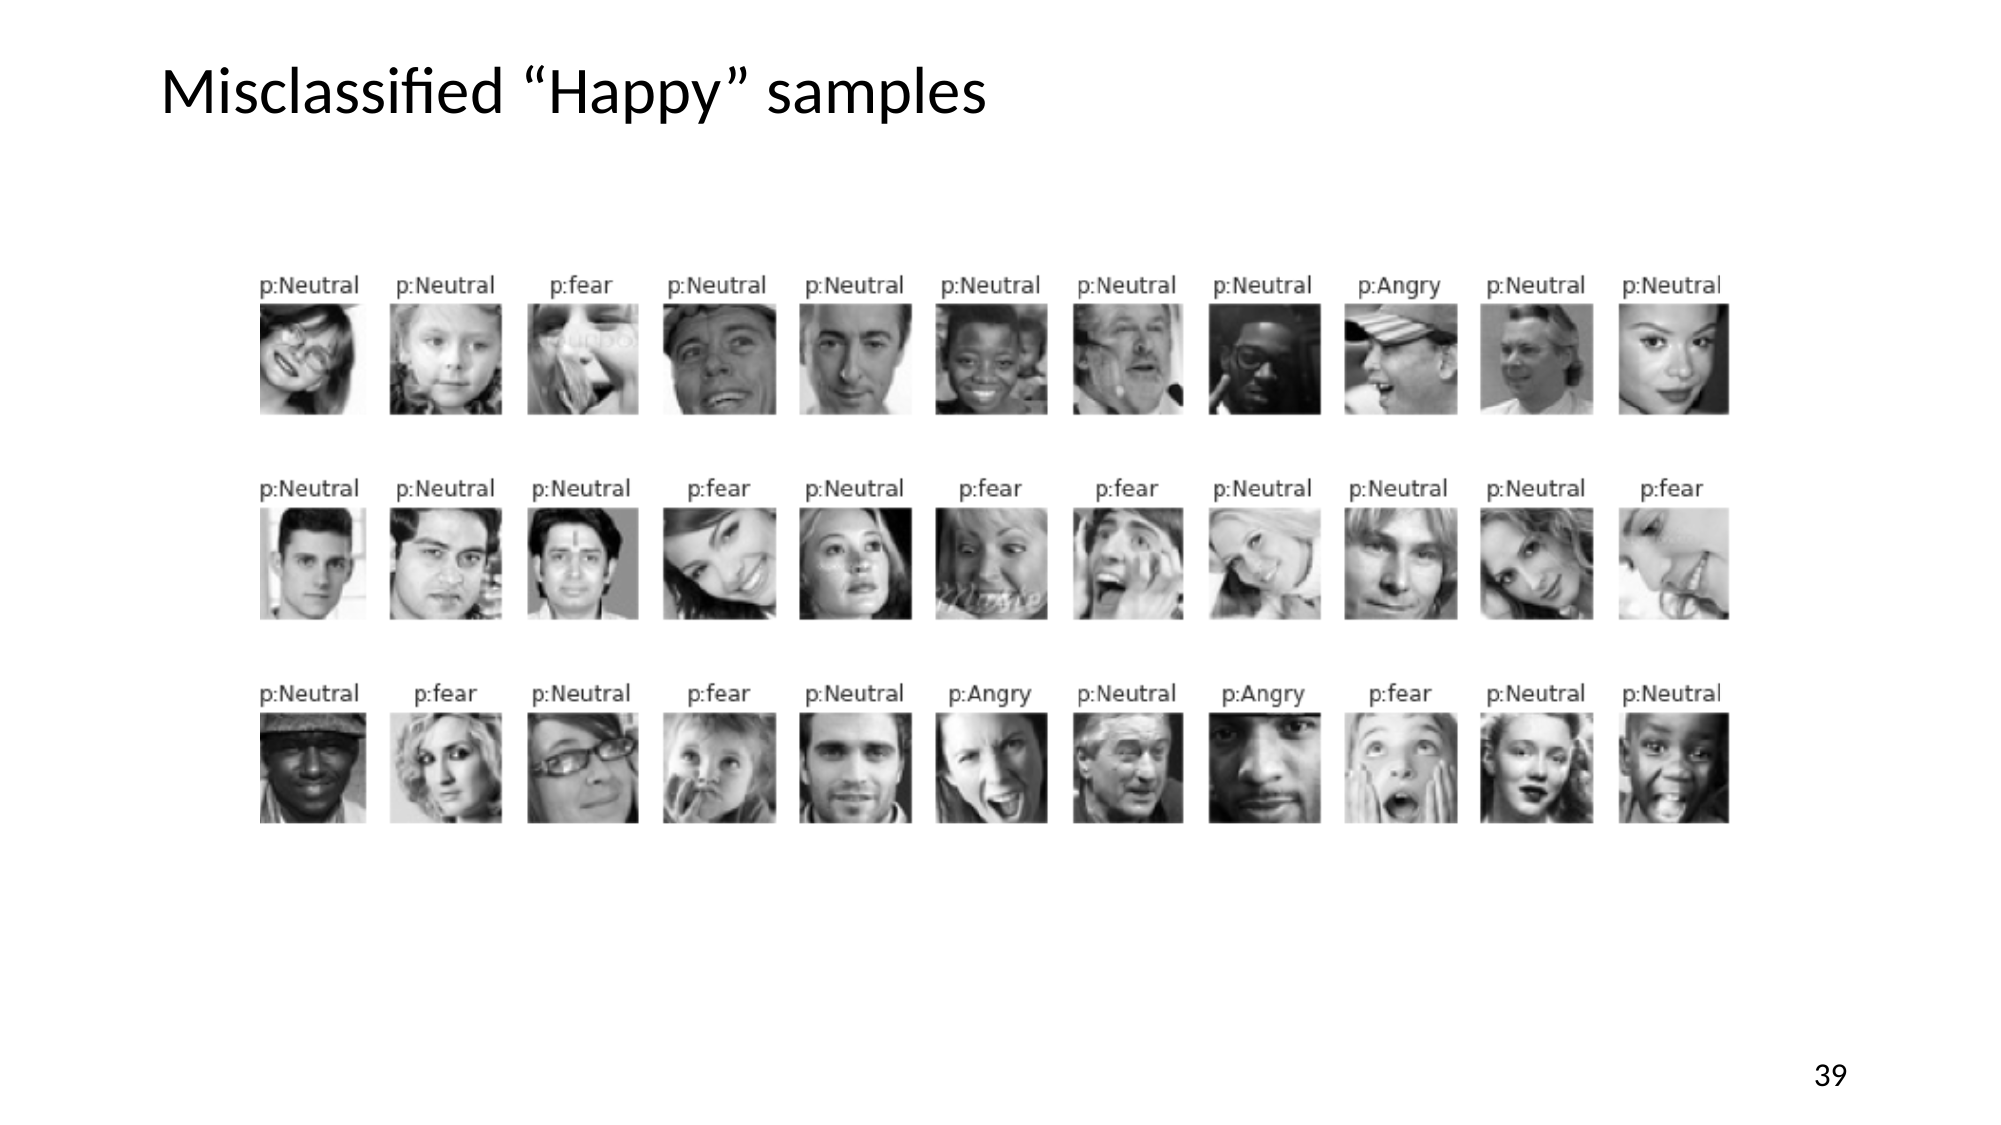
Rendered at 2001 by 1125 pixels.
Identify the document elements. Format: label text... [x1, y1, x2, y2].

slide_number 39 [1412, 1042, 1863, 1103]
picture [259, 260, 1740, 865]
text_box Misclassified “Happy” samples [146, 0, 1747, 135]
